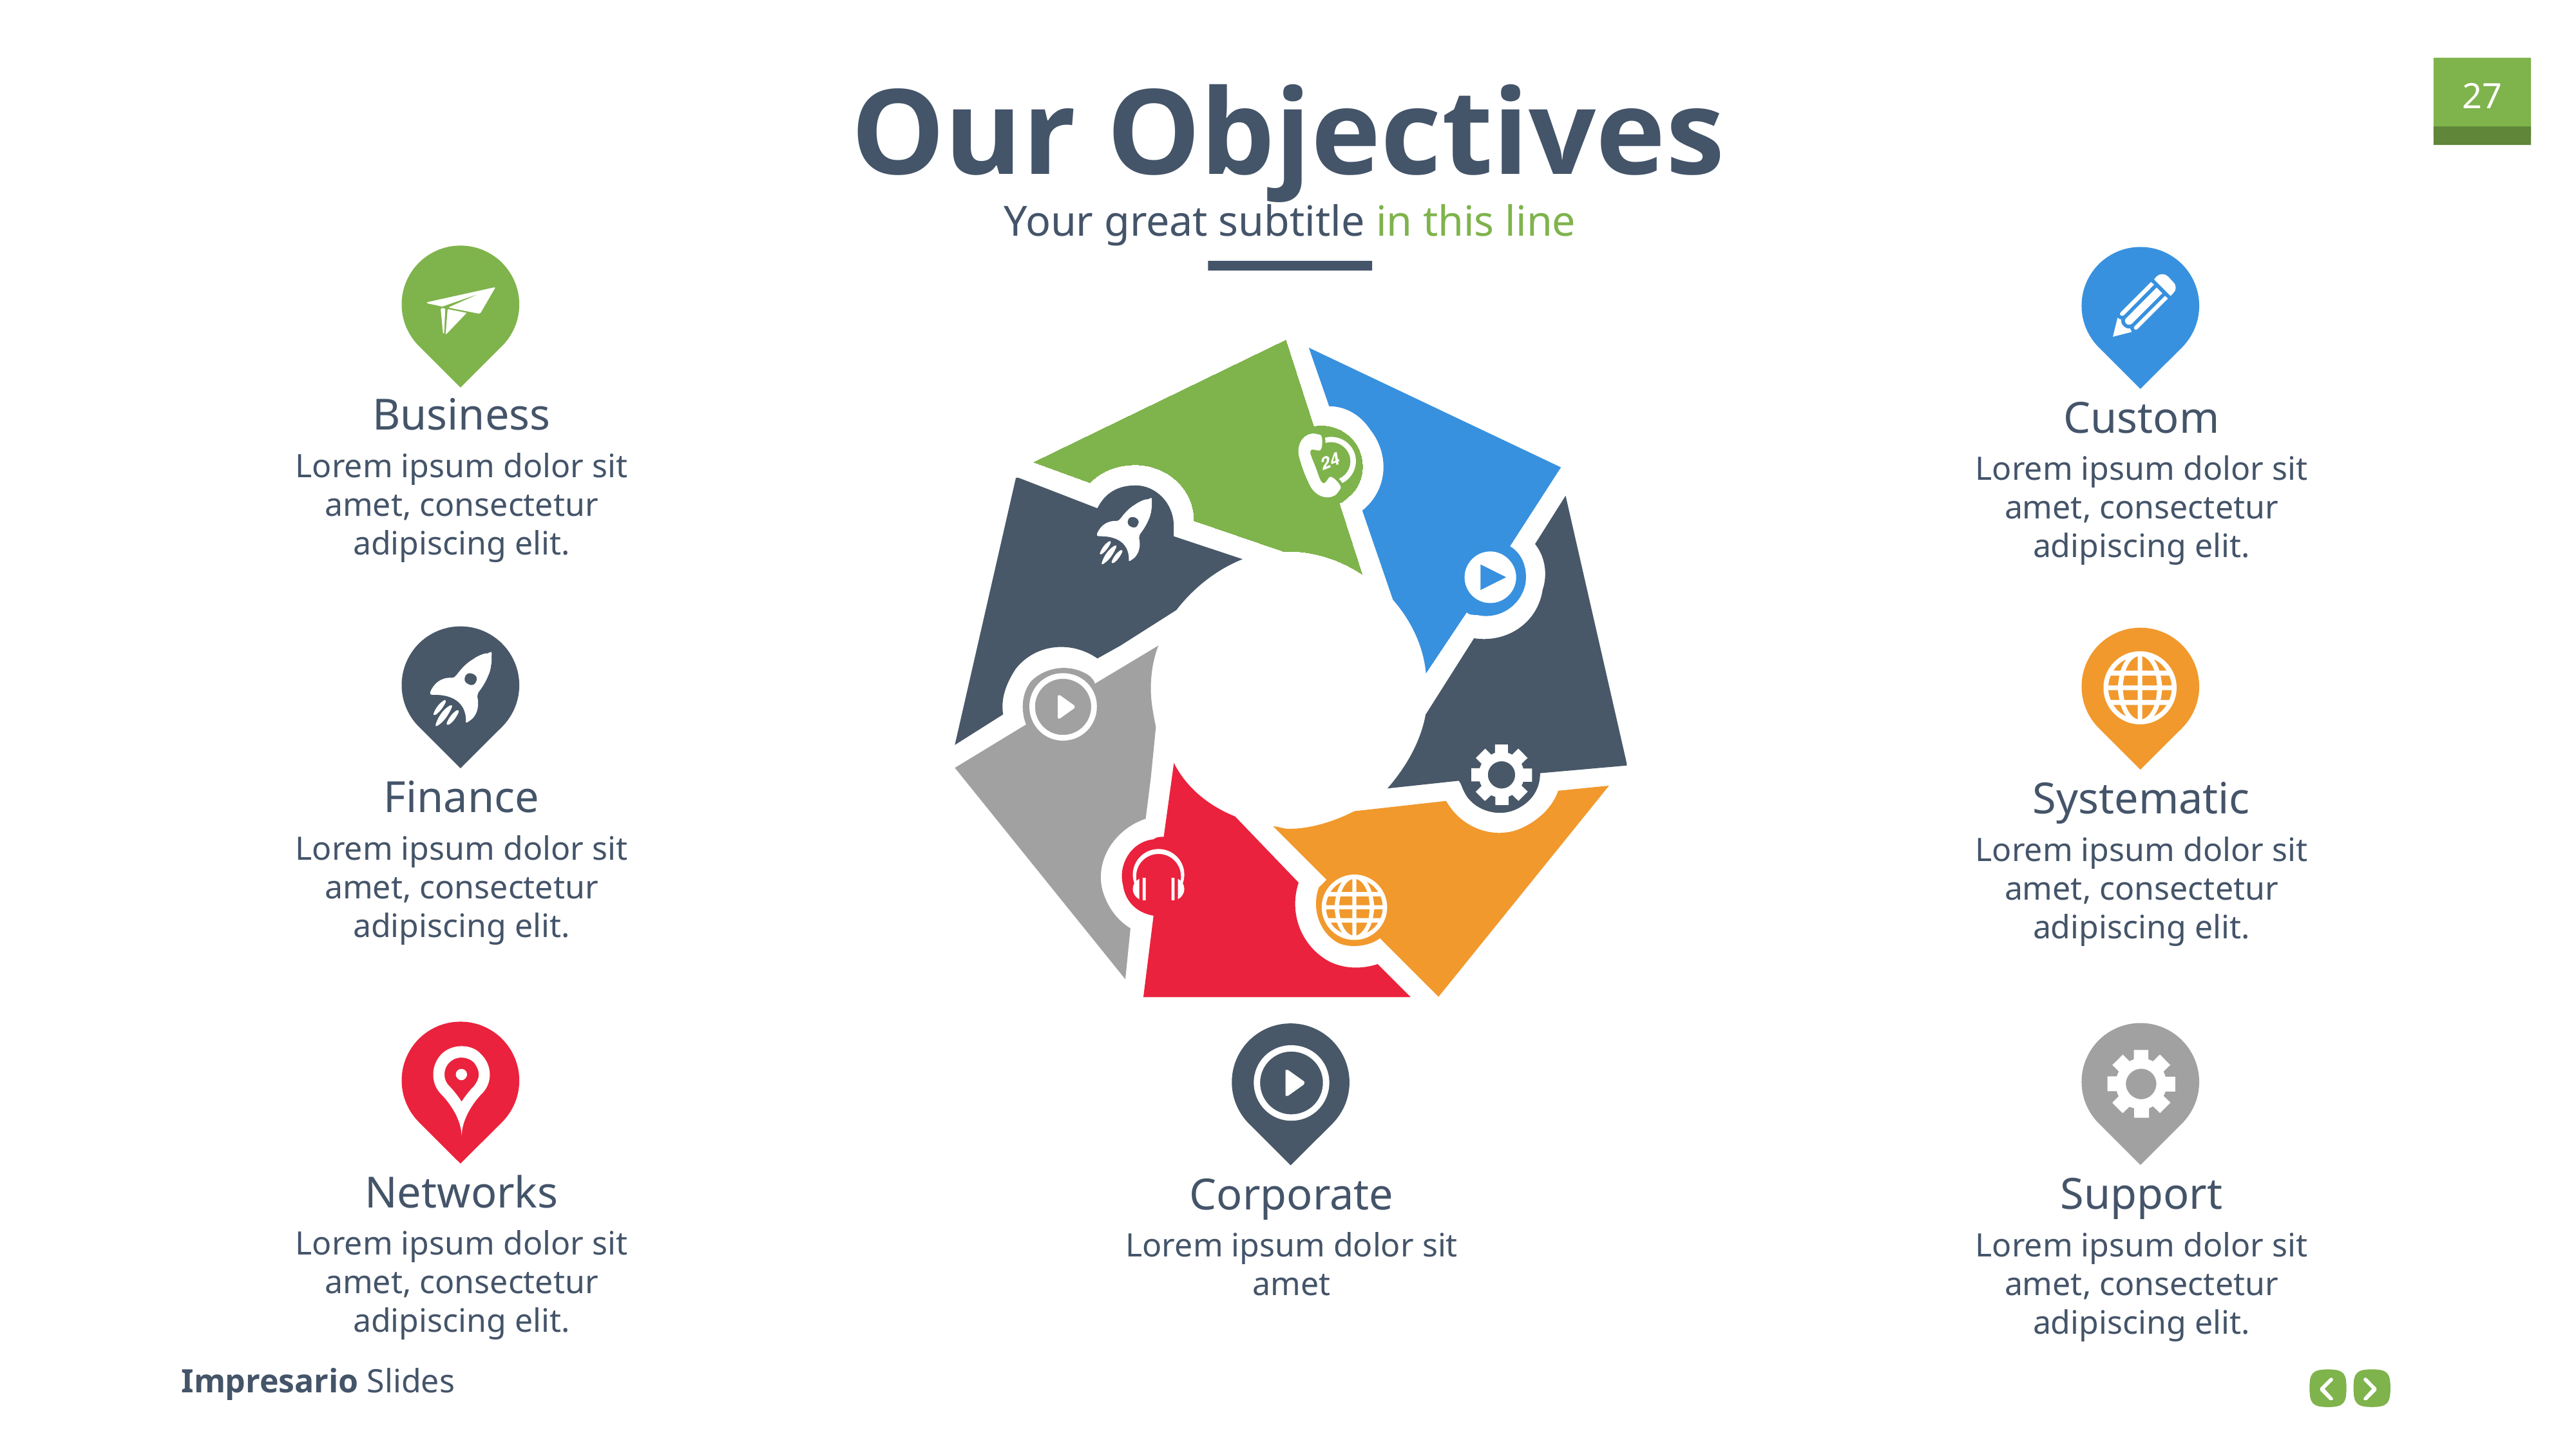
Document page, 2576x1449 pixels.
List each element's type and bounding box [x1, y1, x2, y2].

text_box [1273, 785, 1609, 997]
text_box [280, 1021, 643, 1374]
text_box [1132, 849, 1185, 900]
text_box [1471, 744, 1532, 806]
text_box [1324, 437, 1356, 484]
text_box [634, 51, 1942, 271]
text_box [1034, 340, 1363, 574]
text_box [1464, 551, 1516, 603]
text_box [1321, 875, 1388, 940]
text_box [1096, 498, 1153, 565]
text_box [1142, 878, 1146, 900]
text_box [280, 245, 643, 598]
text_box [955, 645, 1159, 980]
text_box [955, 477, 1243, 745]
text_box [1298, 433, 1341, 498]
text_box [1171, 878, 1175, 900]
text_box [1111, 1023, 1473, 1375]
text_box [1960, 1023, 2323, 1375]
text_box [1308, 347, 1561, 674]
text_box [1387, 495, 1627, 813]
text_box [1121, 762, 1411, 998]
text_box [280, 626, 643, 978]
text_box [1960, 627, 2323, 980]
text_box [1029, 673, 1097, 741]
text_box [1960, 247, 2323, 599]
